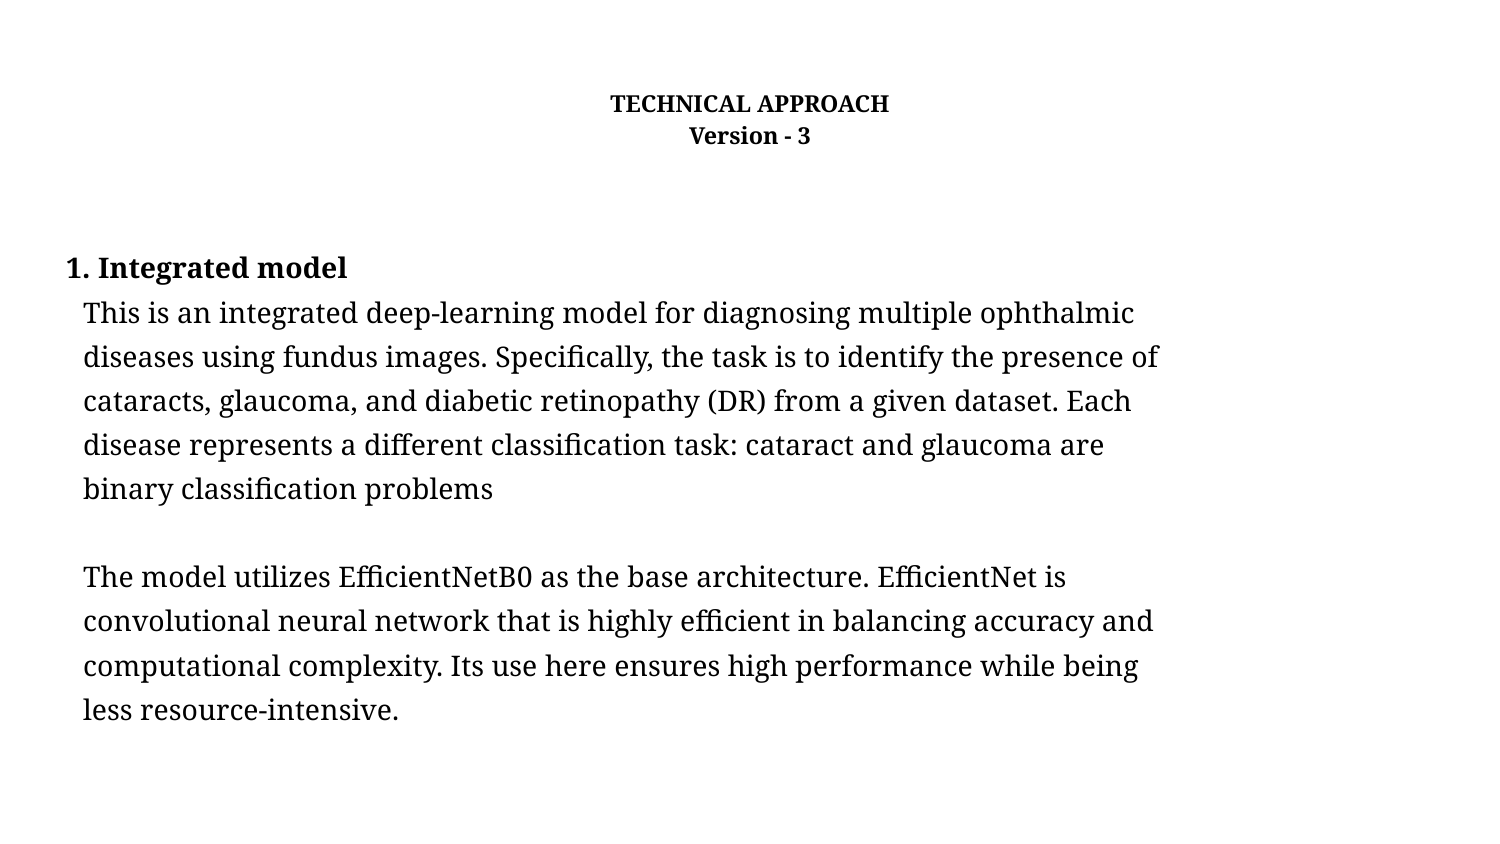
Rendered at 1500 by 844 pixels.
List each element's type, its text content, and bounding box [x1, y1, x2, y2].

title TECHNICAL APPROACH Version - 3 [51, 72, 1449, 167]
list 1. Integrated model This is an integrated deep-learning model for diagnosing multiple ophthalmic diseases using fundus images. Specifically, the task is to identify the presence of cataracts, glaucoma, and diabetic retinopathy (DR) from a given dataset. Each disease represents a different classification task: cataract and glaucoma are binary classification problems The model utilizes EfficientNetB0 as the base architecture. EfficientNet is convolutional neural network that is highly efficient in balancing accuracy and computational complexity. Its use here ensures high performance while being less resource-intensive. [51, 189, 1449, 750]
